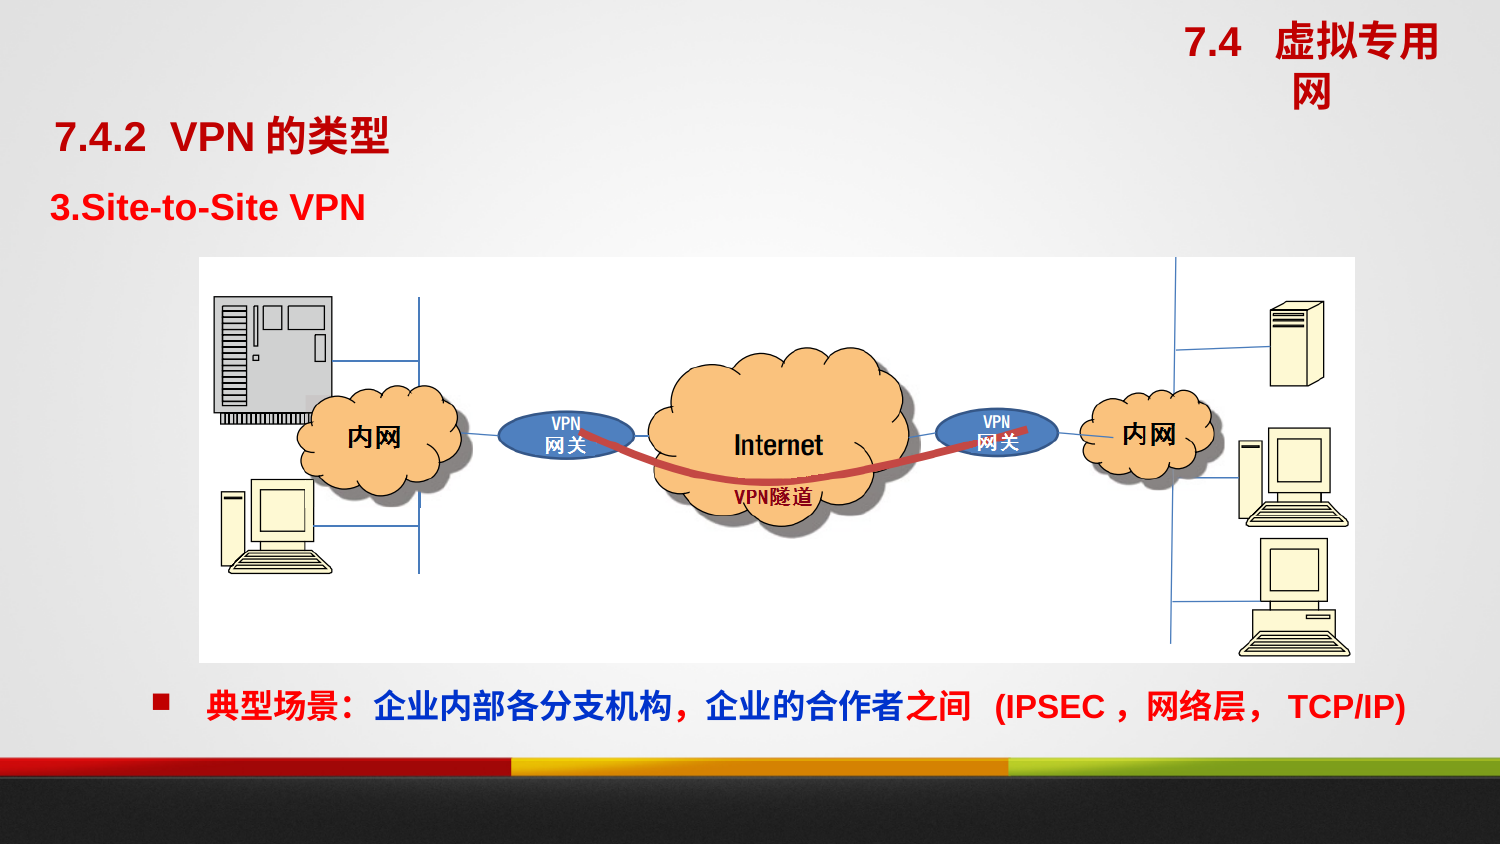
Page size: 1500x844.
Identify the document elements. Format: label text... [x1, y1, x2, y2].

text_box 3.Site-to-Site VPN [35, 175, 609, 236]
list 典型场景：企业内部各分支机构，企业的合作者之间 (IPSEC，网络层，TCP/IP) [135, 658, 1471, 753]
text_box 7.4.2 VPN的类型 [35, 105, 411, 164]
picture [0, 0, 1500, 844]
text_box 7.4 虚拟专用网 [1148, 35, 1477, 94]
